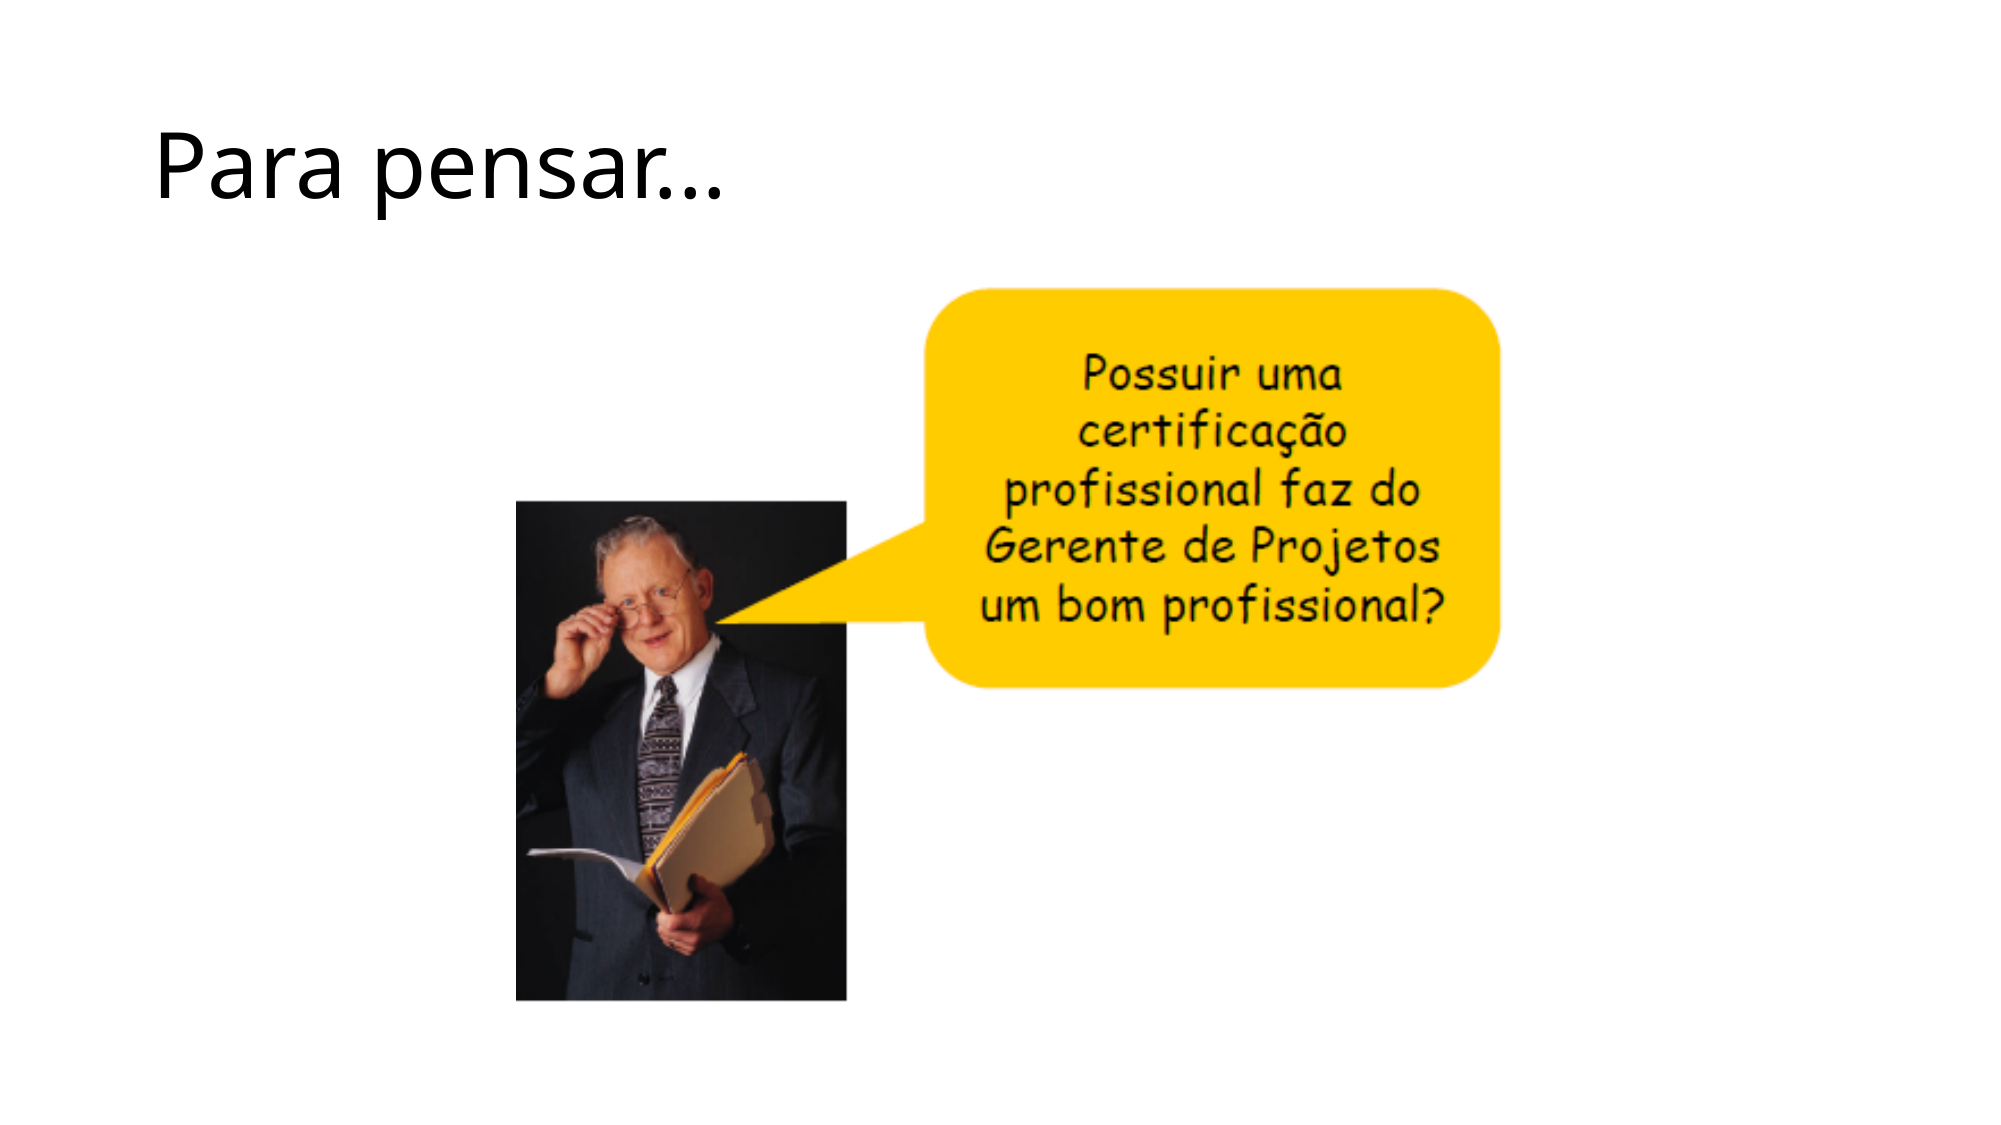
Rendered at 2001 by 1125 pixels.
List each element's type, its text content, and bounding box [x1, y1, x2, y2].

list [516, 277, 1512, 1015]
title Para pensar... [137, 59, 1863, 278]
